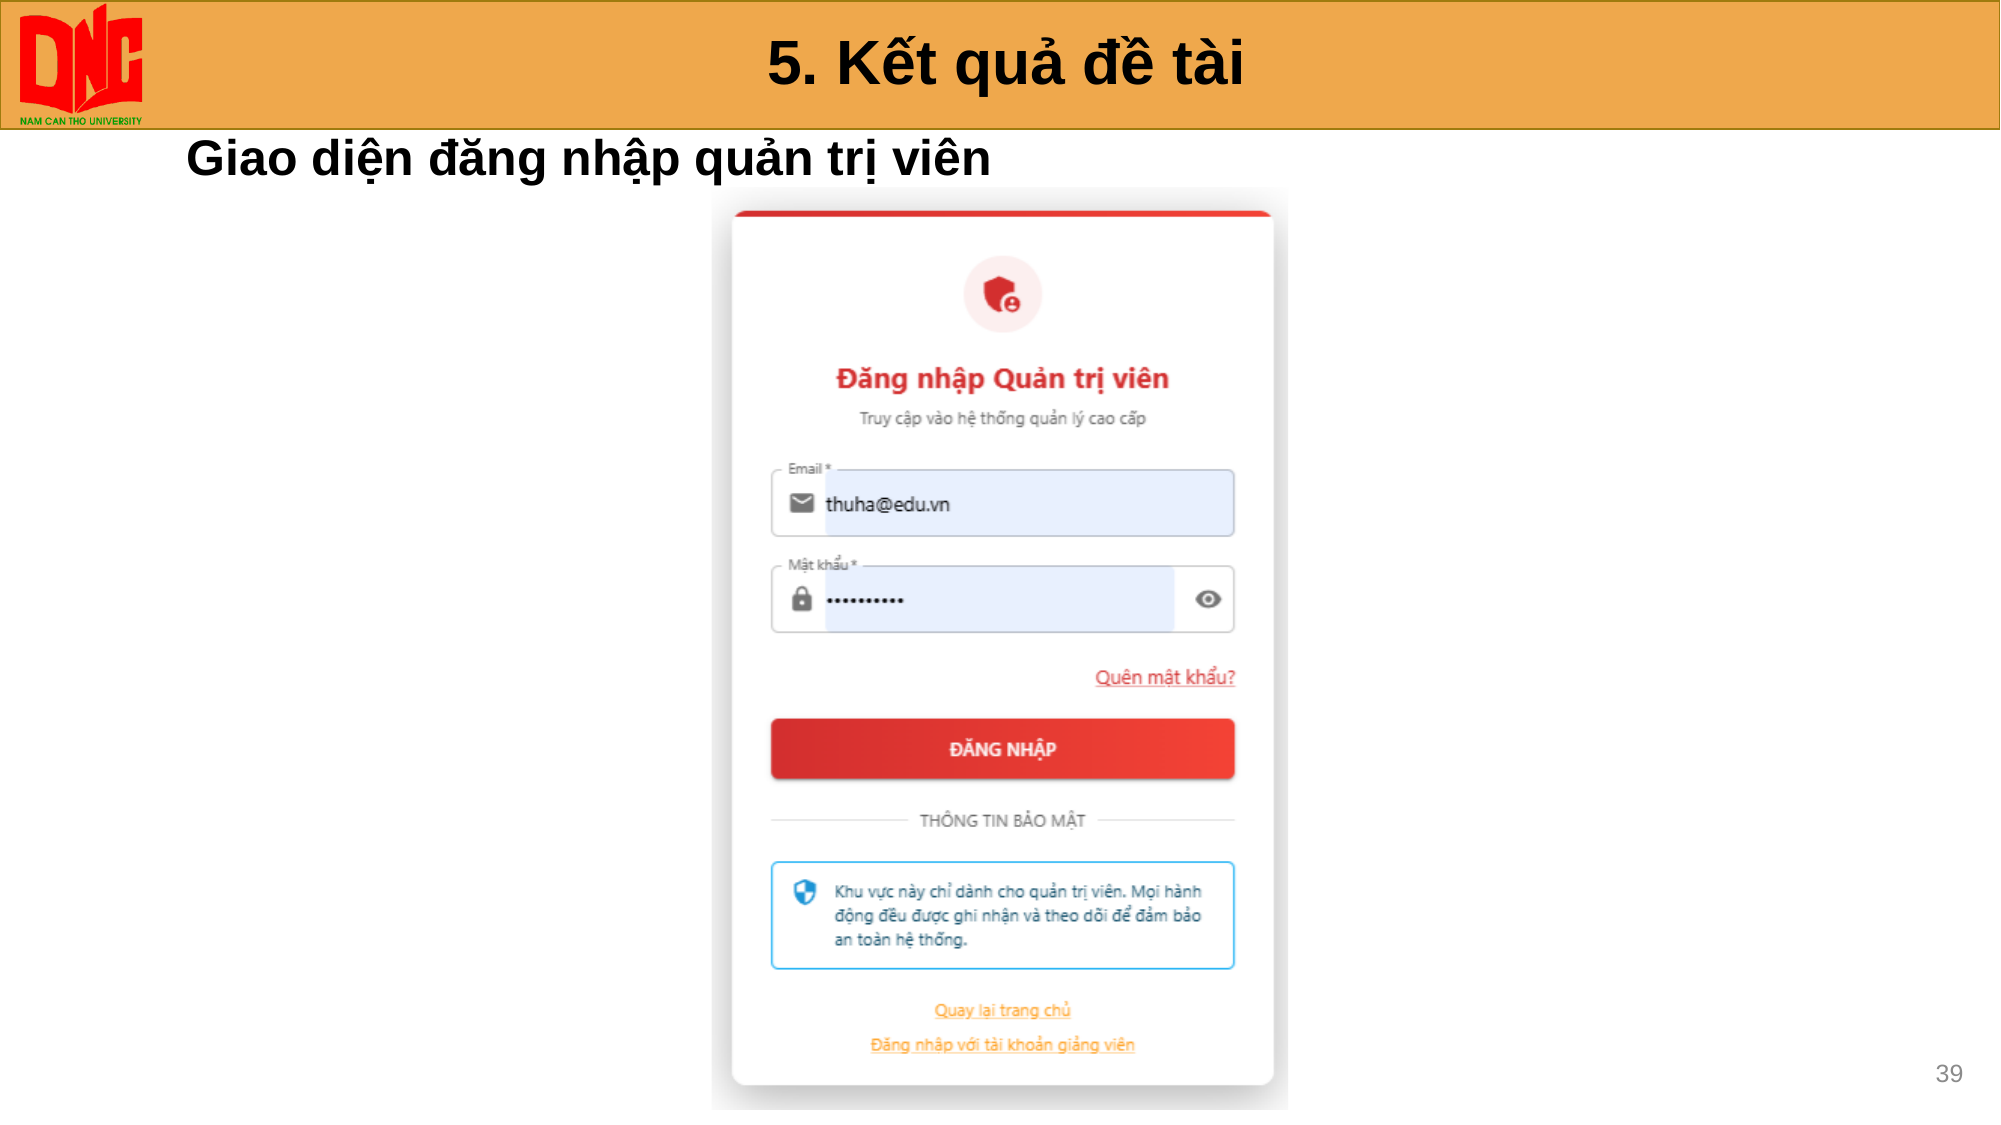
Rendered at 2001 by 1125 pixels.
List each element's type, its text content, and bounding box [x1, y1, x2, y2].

text_box [0, 0, 144, 130]
text_box [1869, 0, 2000, 130]
picture [711, 186, 1289, 1110]
list Giao diện đăng nhập quản trị viên [113, 125, 1900, 1096]
slide_number 39 [1916, 1042, 1979, 1103]
title 5. Kết quả đề tài [144, 0, 1869, 125]
picture [18, 1, 143, 125]
